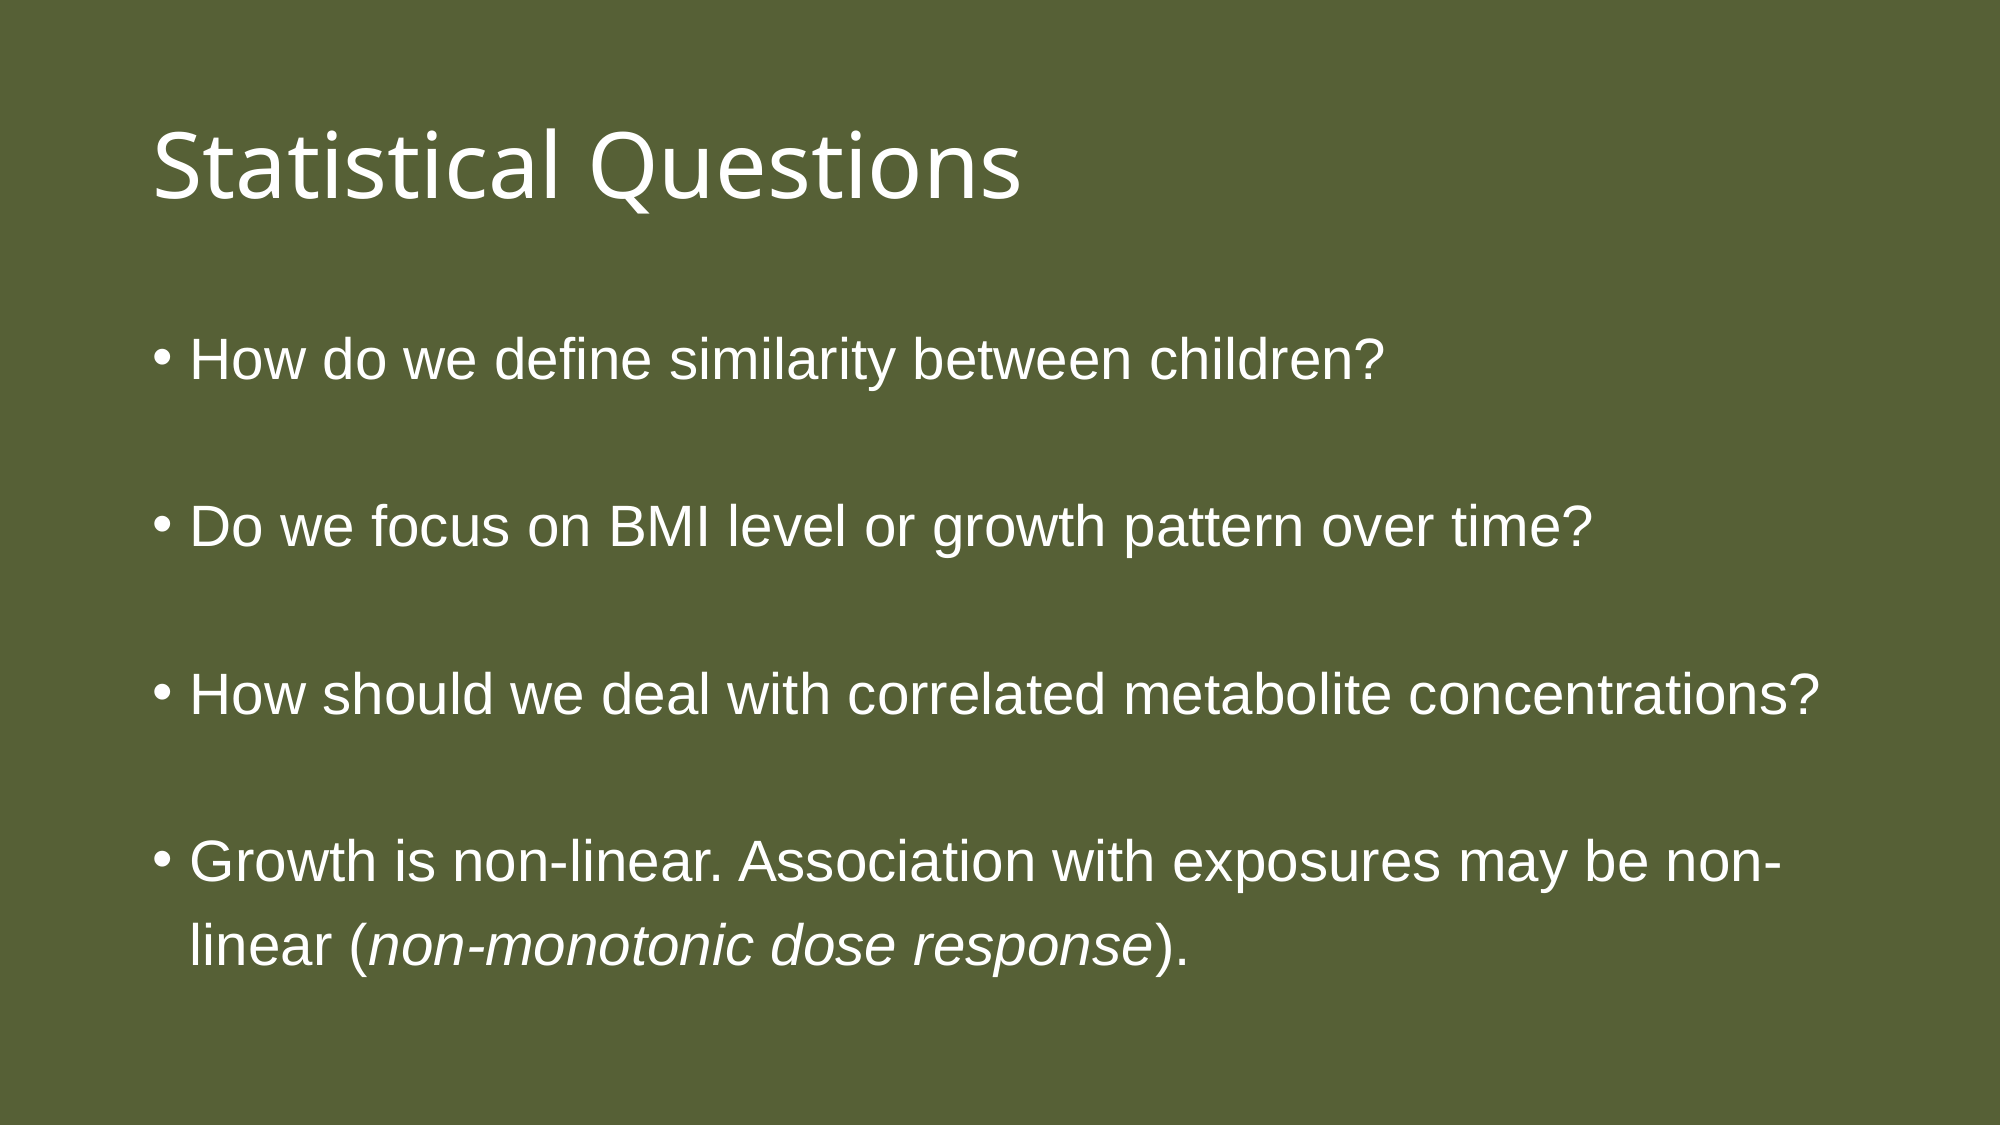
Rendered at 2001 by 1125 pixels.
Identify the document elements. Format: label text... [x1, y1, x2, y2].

title Statistical Questions [137, 59, 1863, 278]
list How do we define similarity between children? Do we focus on BMI level or growth pattern over time? How should we deal with correlated metabolite concentrations? Growth is non-linear. Association with exposures may be non-linear (non-monotonic dose response). [137, 299, 1863, 1014]
